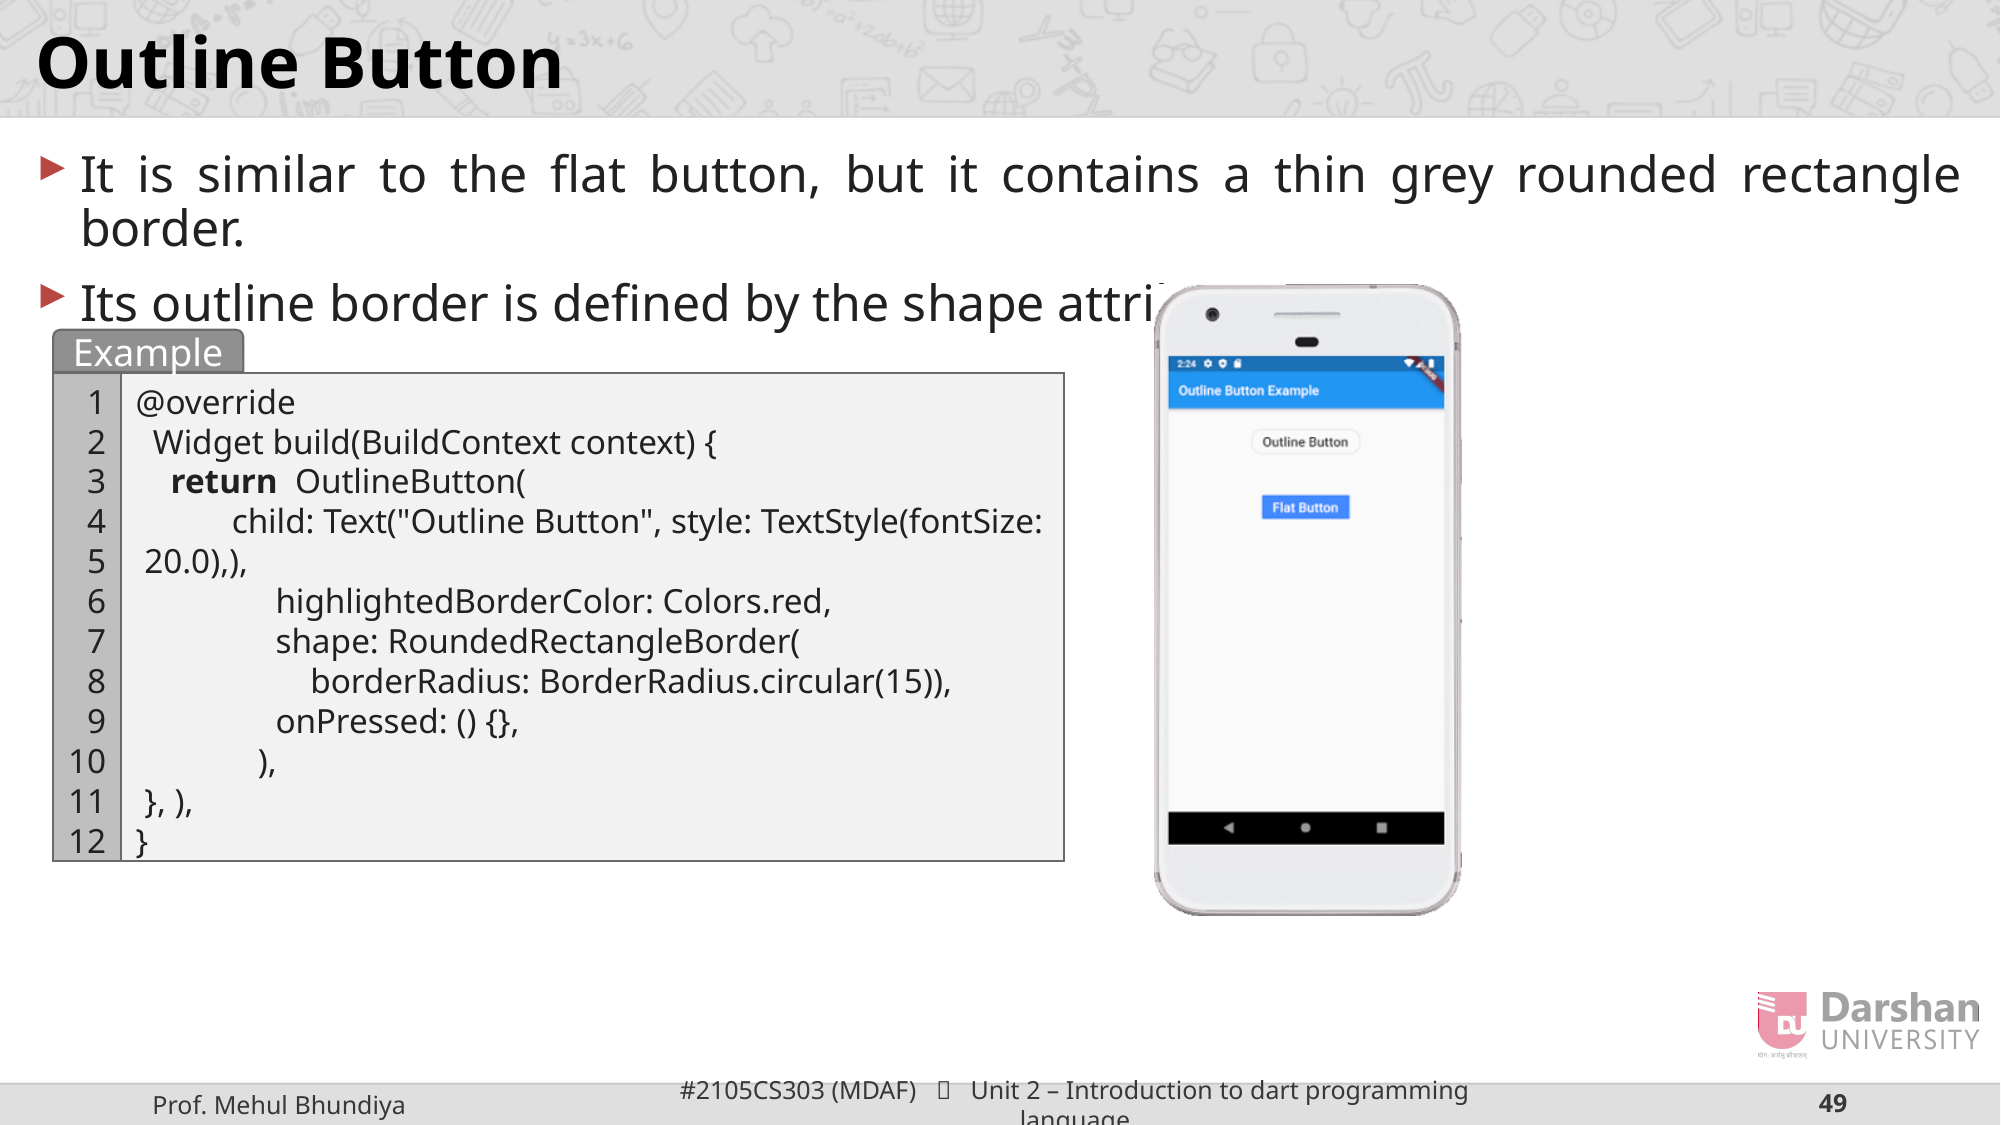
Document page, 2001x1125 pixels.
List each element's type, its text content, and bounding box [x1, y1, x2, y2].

title Outline Button [0, 0, 2000, 117]
picture [1154, 284, 1462, 916]
list It is similar to the flat button, but it contains a thin grey rounded rectangle border. Its outline border is defined by the shape attribute. [21, 141, 1979, 1059]
text_box [860, 690, 2000, 983]
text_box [53, 329, 1065, 862]
